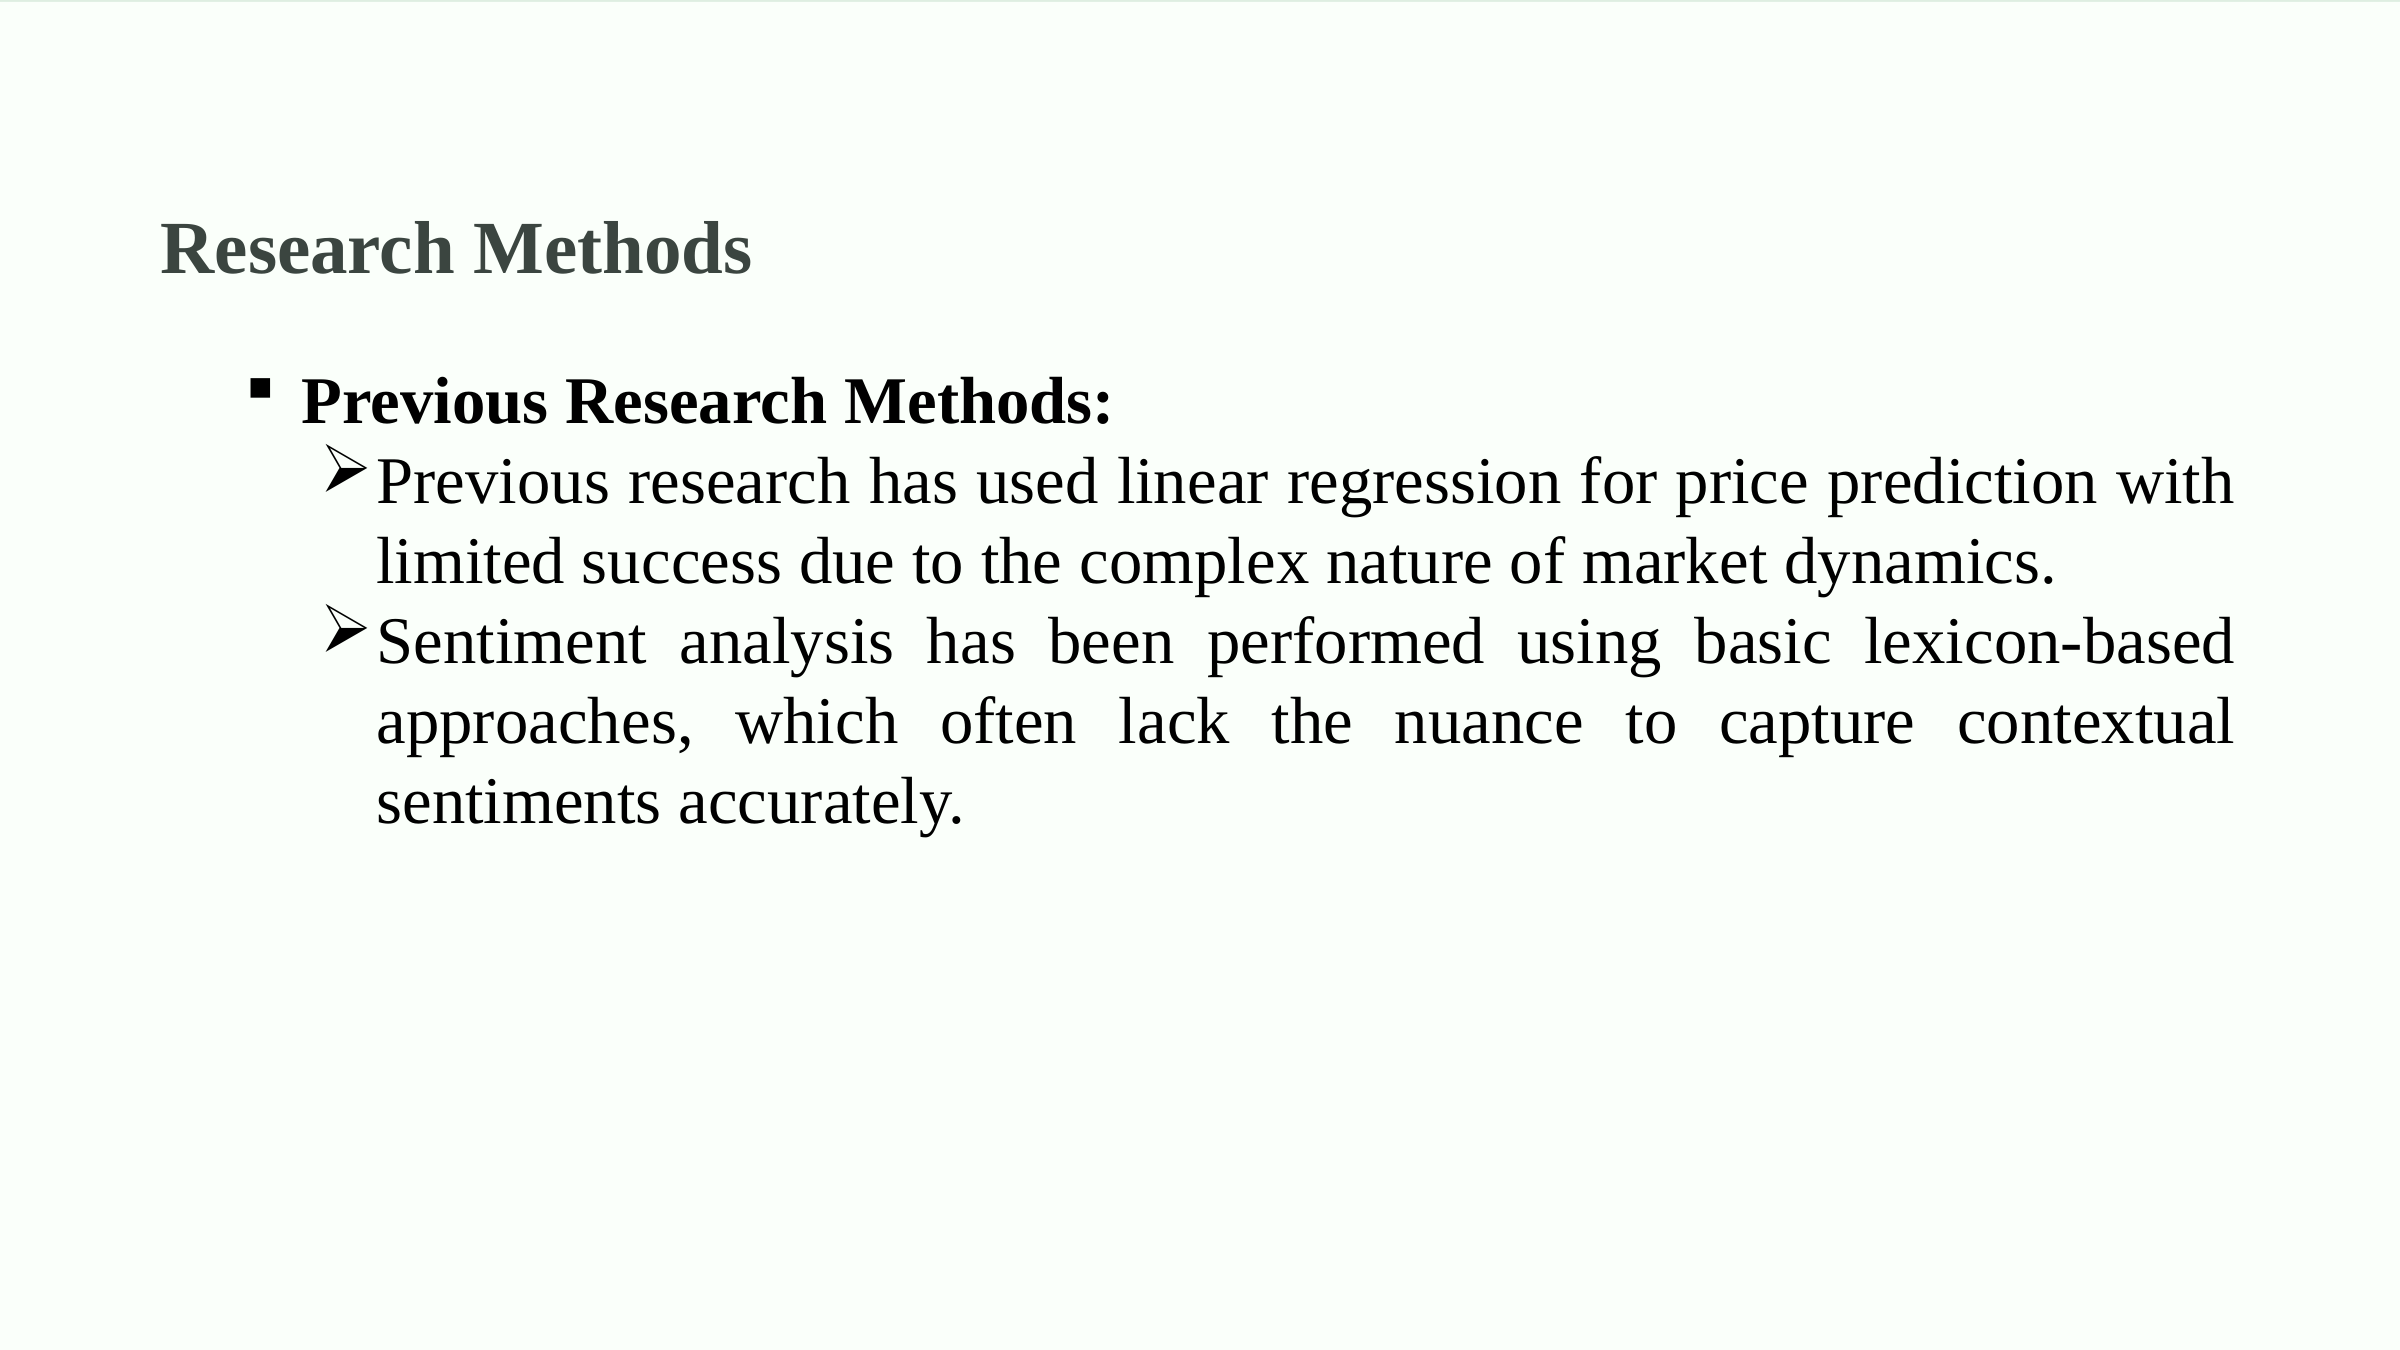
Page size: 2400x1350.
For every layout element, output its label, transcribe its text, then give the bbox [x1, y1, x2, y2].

text_box Research Methods [160, 194, 917, 289]
text_box Previous Research Methods: Previous research has used linear regression for price prediction with limited success due to the complex nature of market dynamics. Sentiment analysis has been performed using basic lexicon-based approaches, which often lack the nuance to capture contextual sentiments accurately. [230, 349, 2254, 844]
